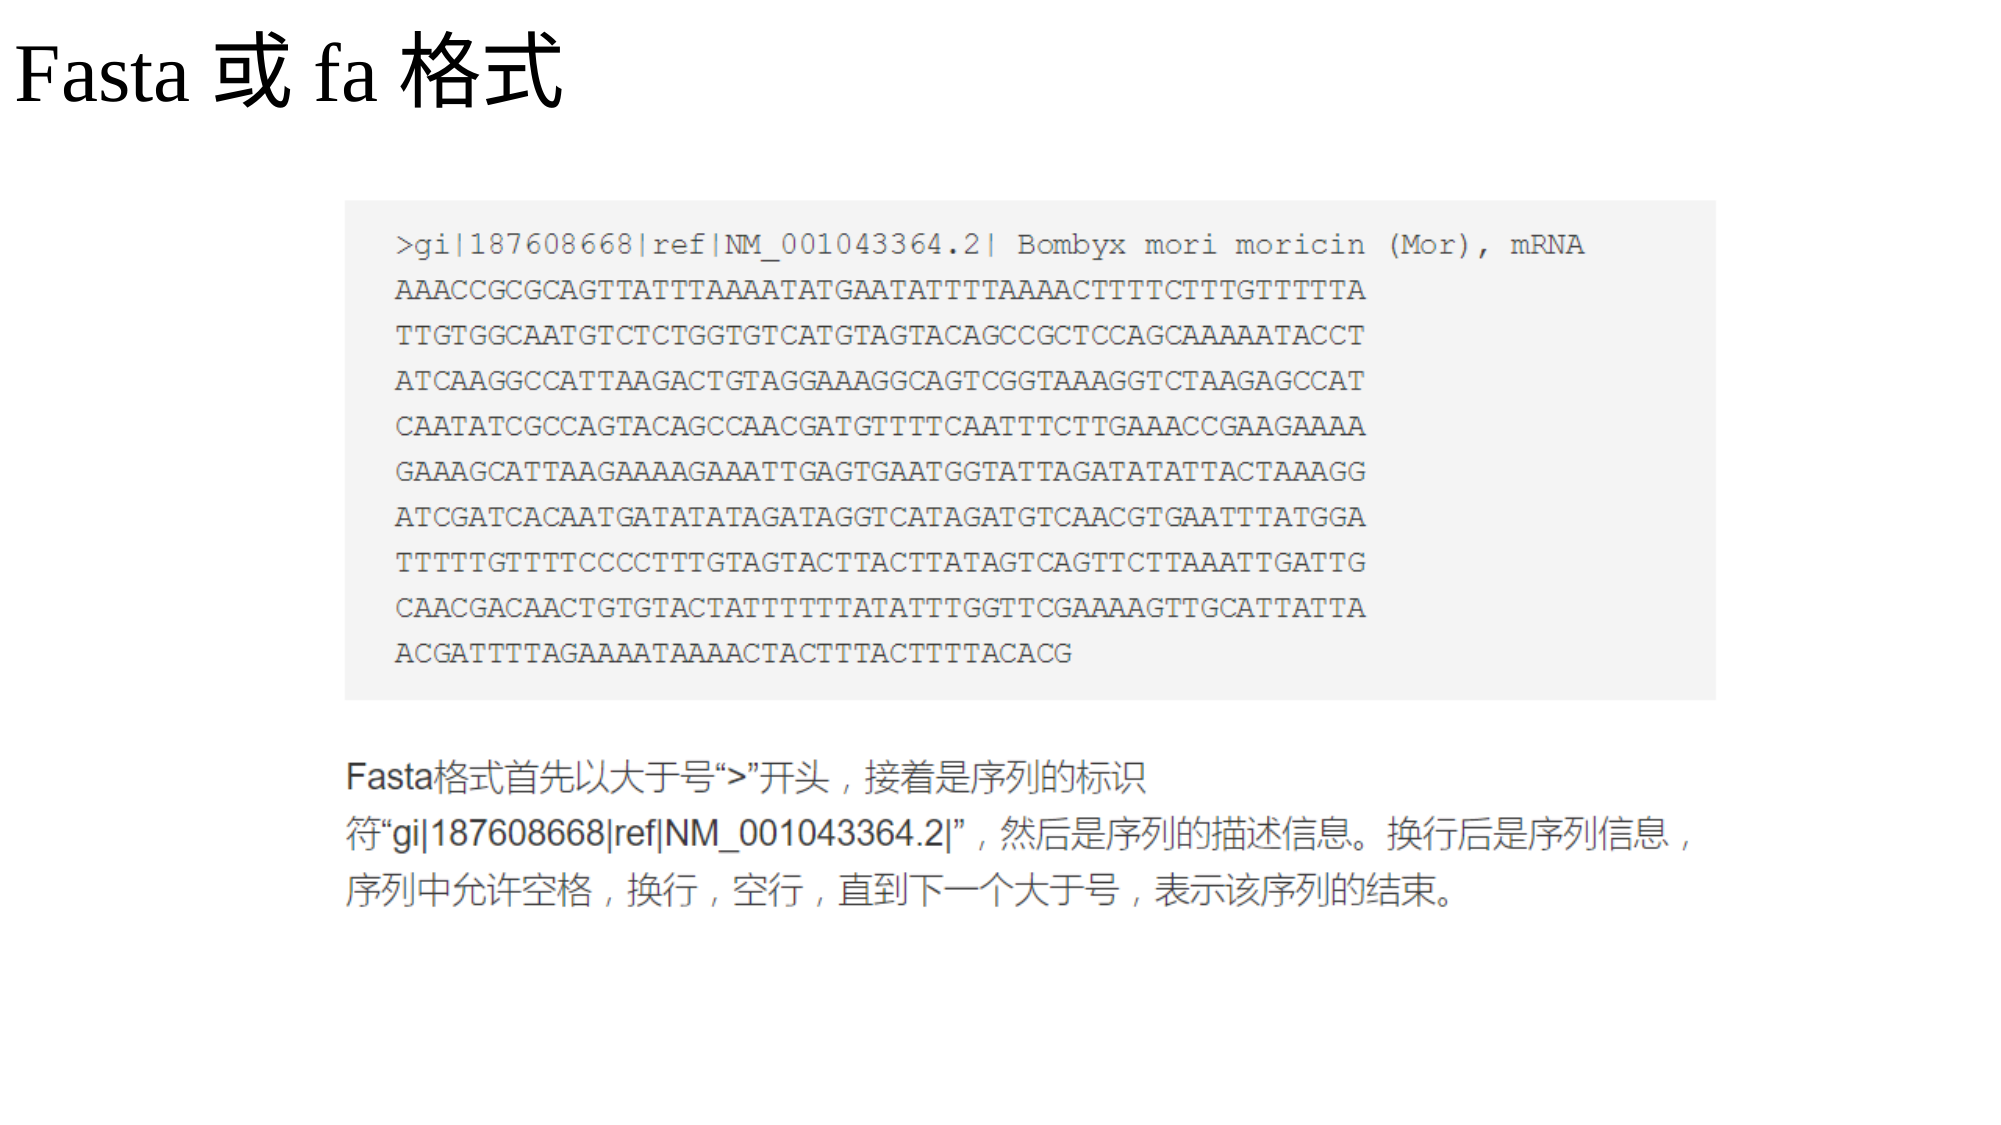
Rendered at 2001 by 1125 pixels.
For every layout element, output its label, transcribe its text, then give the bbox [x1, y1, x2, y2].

picture [339, 196, 1724, 918]
text_box Fasta或fa格式 [0, 10, 1045, 126]
